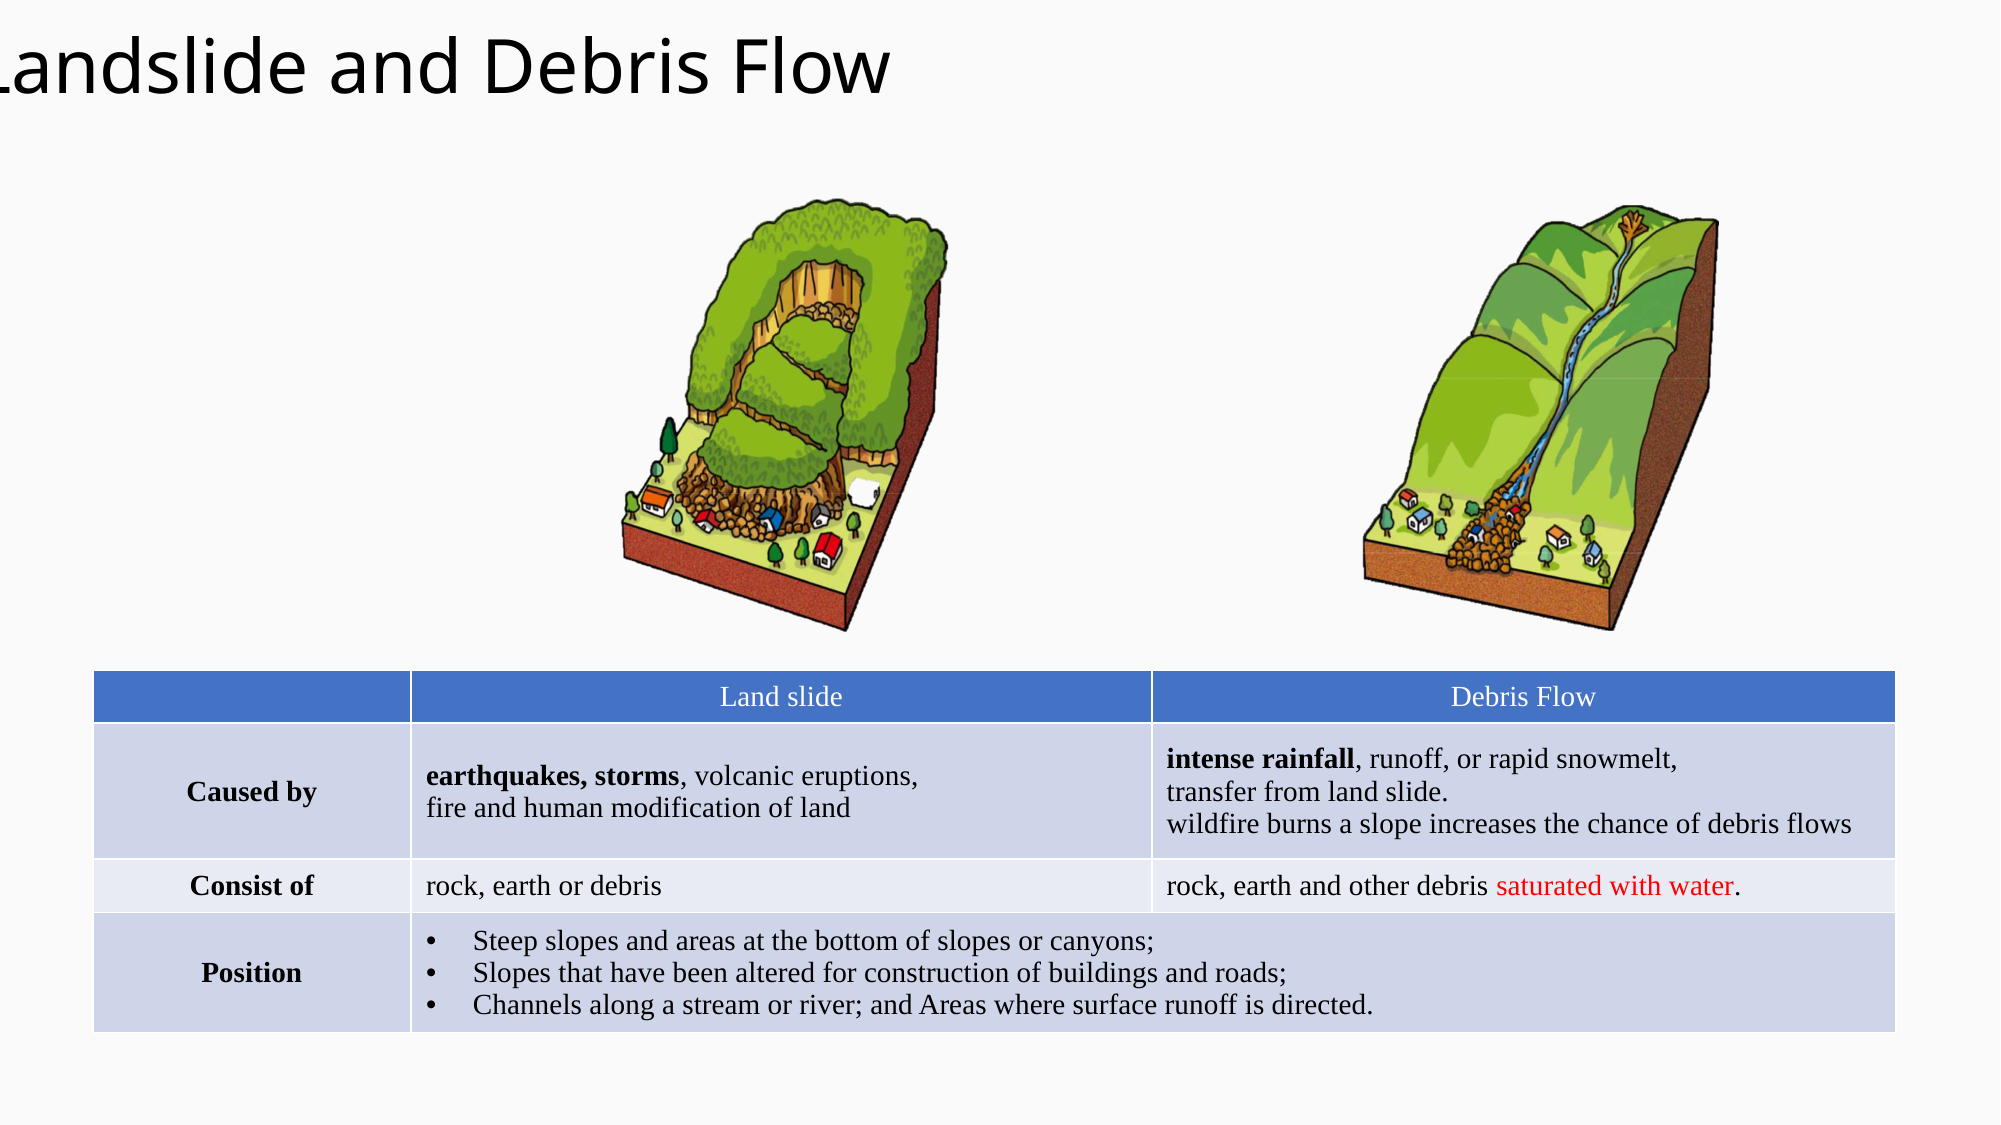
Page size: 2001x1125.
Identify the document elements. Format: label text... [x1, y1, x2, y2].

picture [1349, 174, 1727, 643]
picture [615, 174, 953, 643]
table_cell rock, earth and other debris saturated with water. [1153, 860, 1895, 912]
table_cell rock, earth or debris [412, 860, 1151, 912]
table_cell Position [94, 913, 410, 1032]
text_box Landslide and Debris Flow [0, 11, 908, 206]
table_cell Consist of [94, 860, 410, 912]
table_header Debris Flow [1153, 671, 1895, 722]
table_cell Caused by [94, 724, 410, 858]
table_cell intense rainfall, runoff, or rapid snowmelt, transfer from land slide. wildfire burns a slope increases the chance of debris flows [1153, 724, 1895, 858]
table_header Land slide [412, 671, 1151, 722]
table_cell earthquakes, storms, volcanic eruptions, fire and human modification of land [412, 724, 1151, 858]
table_cell Steep slopes and areas at the bottom of slopes or canyons; Slopes that have been altered for construction of buildings and roads; Channels along a stream or river; and Areas where surface runoff is directed. [412, 913, 1895, 1032]
table_header [94, 671, 410, 722]
